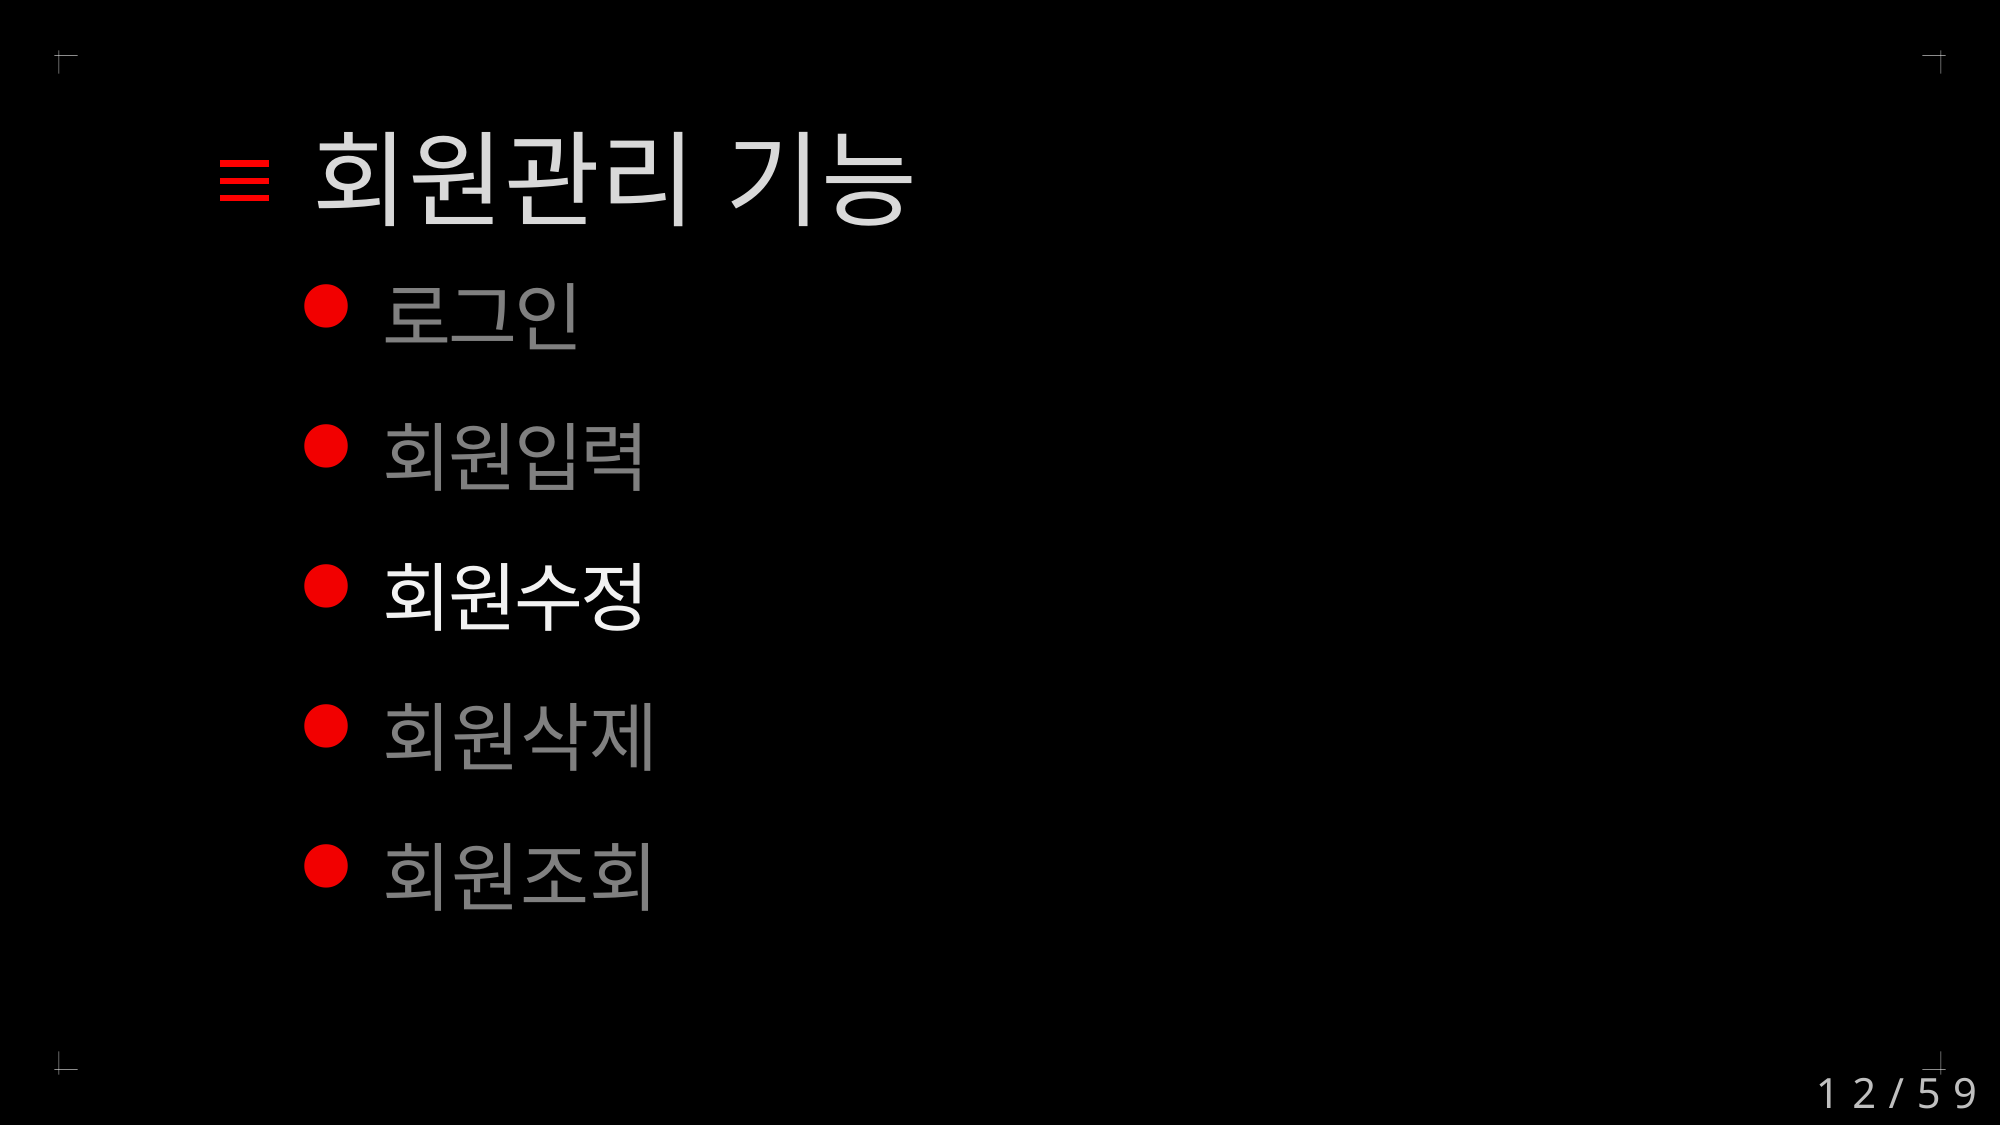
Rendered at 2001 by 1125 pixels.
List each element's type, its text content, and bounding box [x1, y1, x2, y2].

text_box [1922, 1051, 1946, 1075]
text_box 로그인 회원입력 회원수정 회원삭제 회원조회 [283, 262, 2000, 978]
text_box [1922, 50, 1946, 74]
text_box 12/59 [1793, 1059, 2000, 1125]
text_box 회원관리 기능 [298, 106, 934, 247]
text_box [54, 50, 78, 74]
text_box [54, 1051, 78, 1075]
